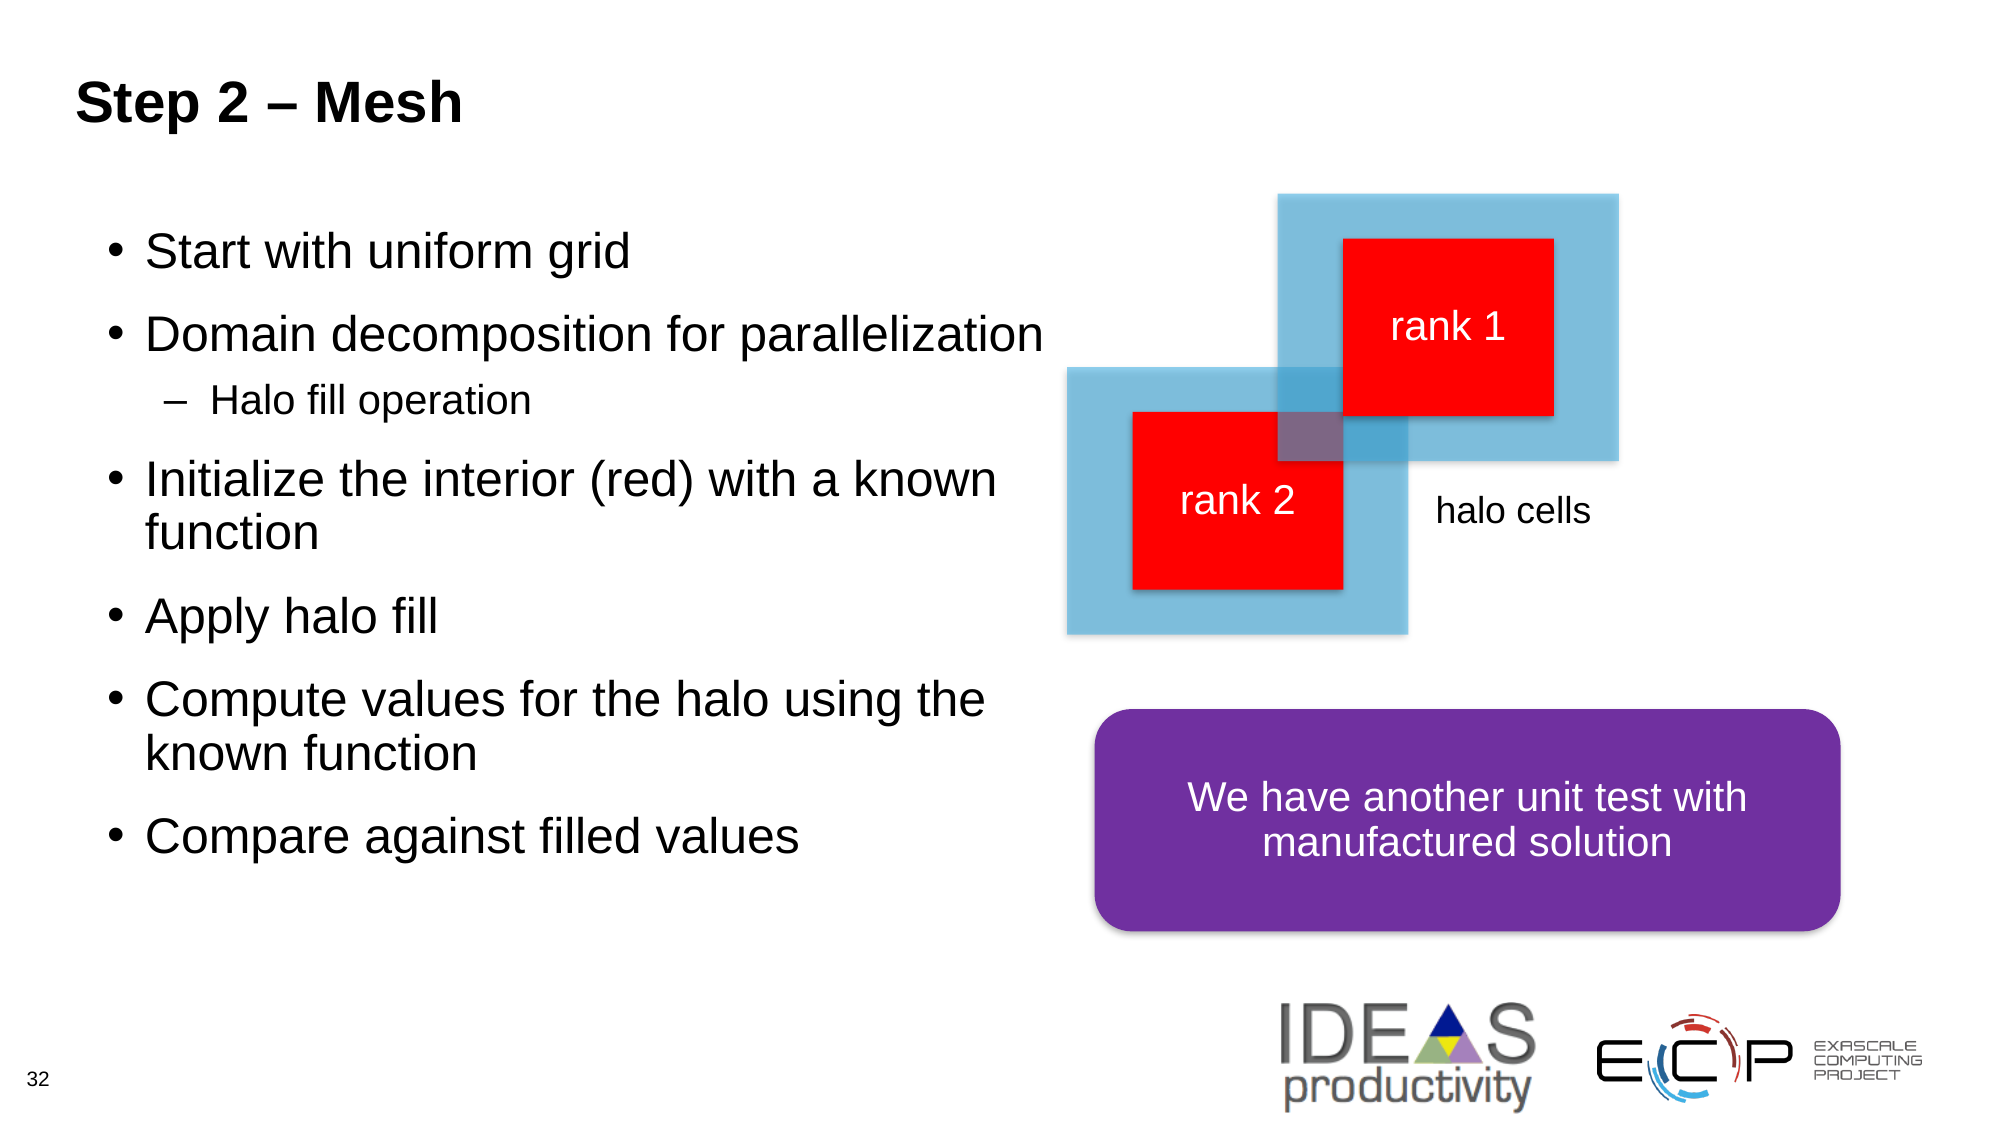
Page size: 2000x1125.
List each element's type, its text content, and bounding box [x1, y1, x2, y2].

text_box We have another unit test with manufactured solution [1094, 709, 1841, 932]
picture [1280, 1002, 1537, 1114]
title Step 2 – Mesh [59, 67, 1926, 218]
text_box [1277, 193, 1620, 462]
list Start with uniform grid Domain decomposition for parallelization Halo fill operation Initialize the interior (red) with a known function Apply halo fill Compute values for the halo using the known function Compare against filled values [91, 217, 1061, 1021]
picture [1597, 1014, 1922, 1103]
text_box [1066, 366, 1409, 635]
text_box halo cells [1416, 476, 1612, 547]
